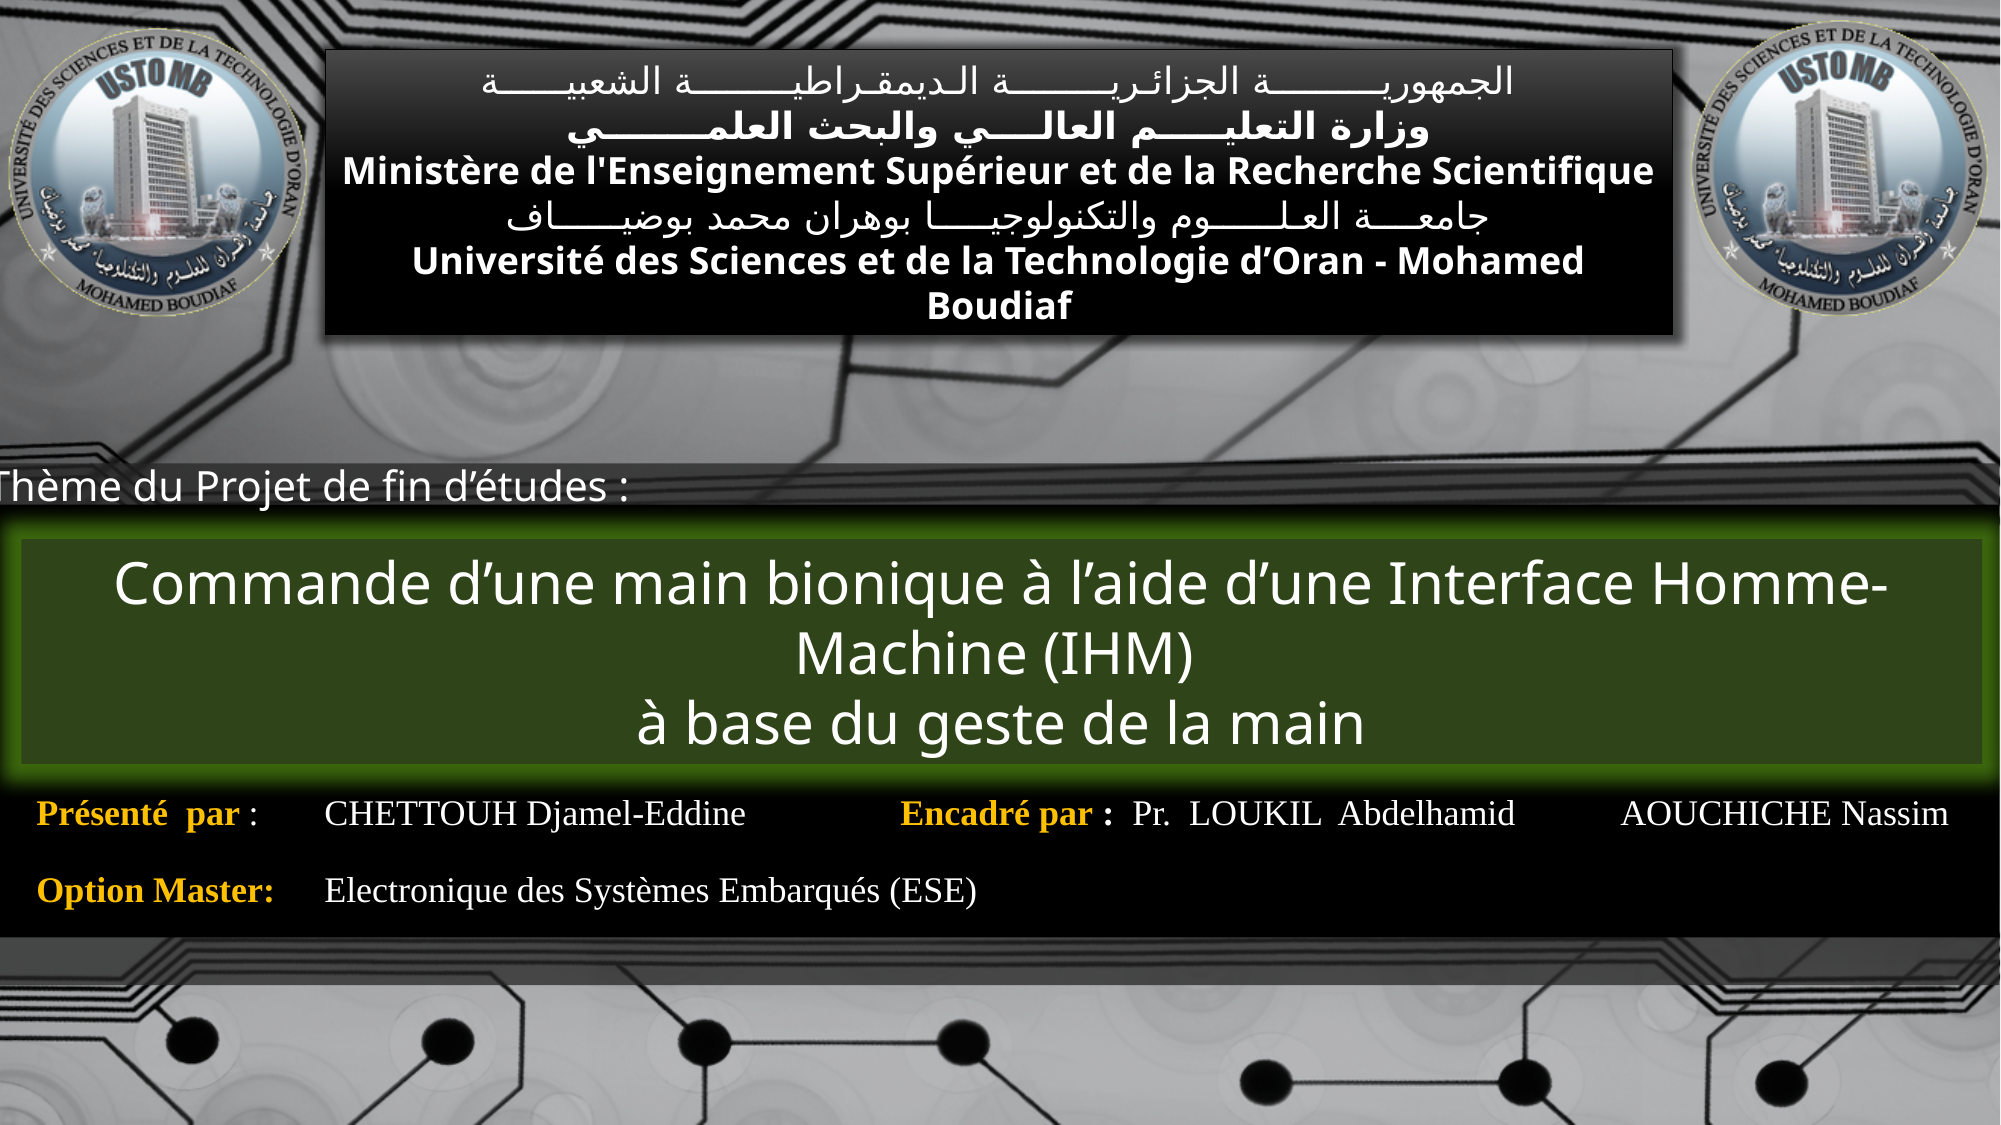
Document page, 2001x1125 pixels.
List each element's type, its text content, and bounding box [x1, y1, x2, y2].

text_box Commande d’une main bionique à l’aide d’une Interface Homme-Machine (IHM) à base du geste de la main [21, 539, 1983, 764]
text_box Thème du Projet de fin d’études : [0, 452, 645, 518]
subtitle Présenté par : CHETTOUH Djamel-Eddine Encadré par : Pr. LOUKIL Abdelhamid AOUCHICHE Nassim Option Master: Electronique des Systèmes Embarqués (ESE) [21, 793, 1983, 958]
text_box الجمهوريــــــــــة الجزائـريـــــــــة الـديمقـراطيـــــــــة الشعبيــــــة وزارة التعليـــــم العالــــي والبحث العلمــــــــي Ministère de l'Enseignement Supérieur et de la Recherche Scientifique جامعــــة العـلــــــوم والتكنولوجيـــــا بوهران محمد بوضيــــــاف Université des Sciences et de la Technologie d’Oran - Mohamed Boudiaf [325, 49, 1673, 335]
picture [0, 0, 2001, 1125]
